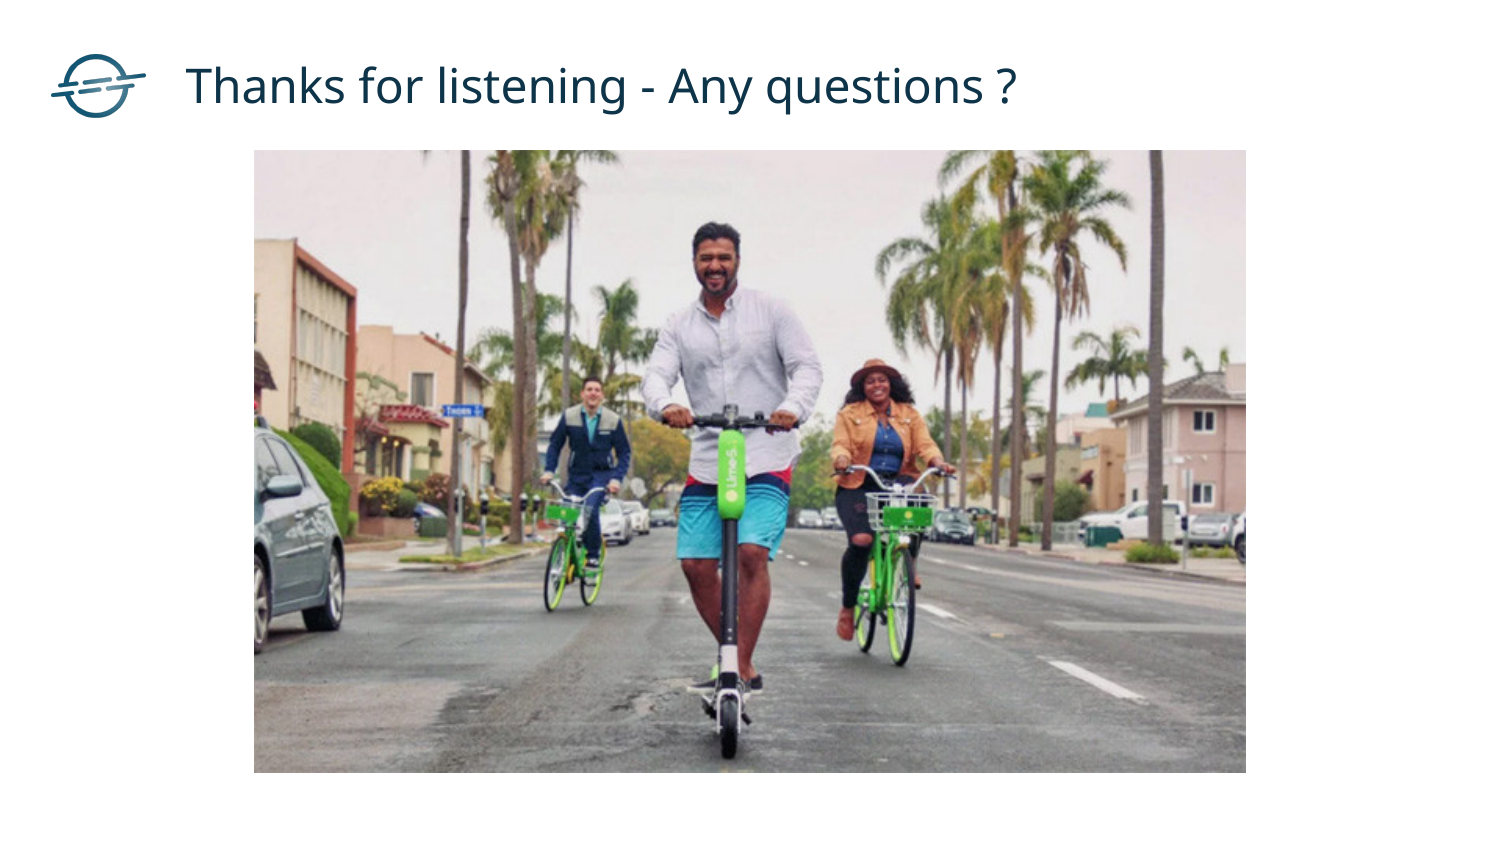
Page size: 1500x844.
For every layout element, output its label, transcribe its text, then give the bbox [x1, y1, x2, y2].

picture [254, 150, 1246, 773]
picture [50, 53, 146, 118]
title Thanks for listening - Any questions ? [170, 41, 1331, 129]
